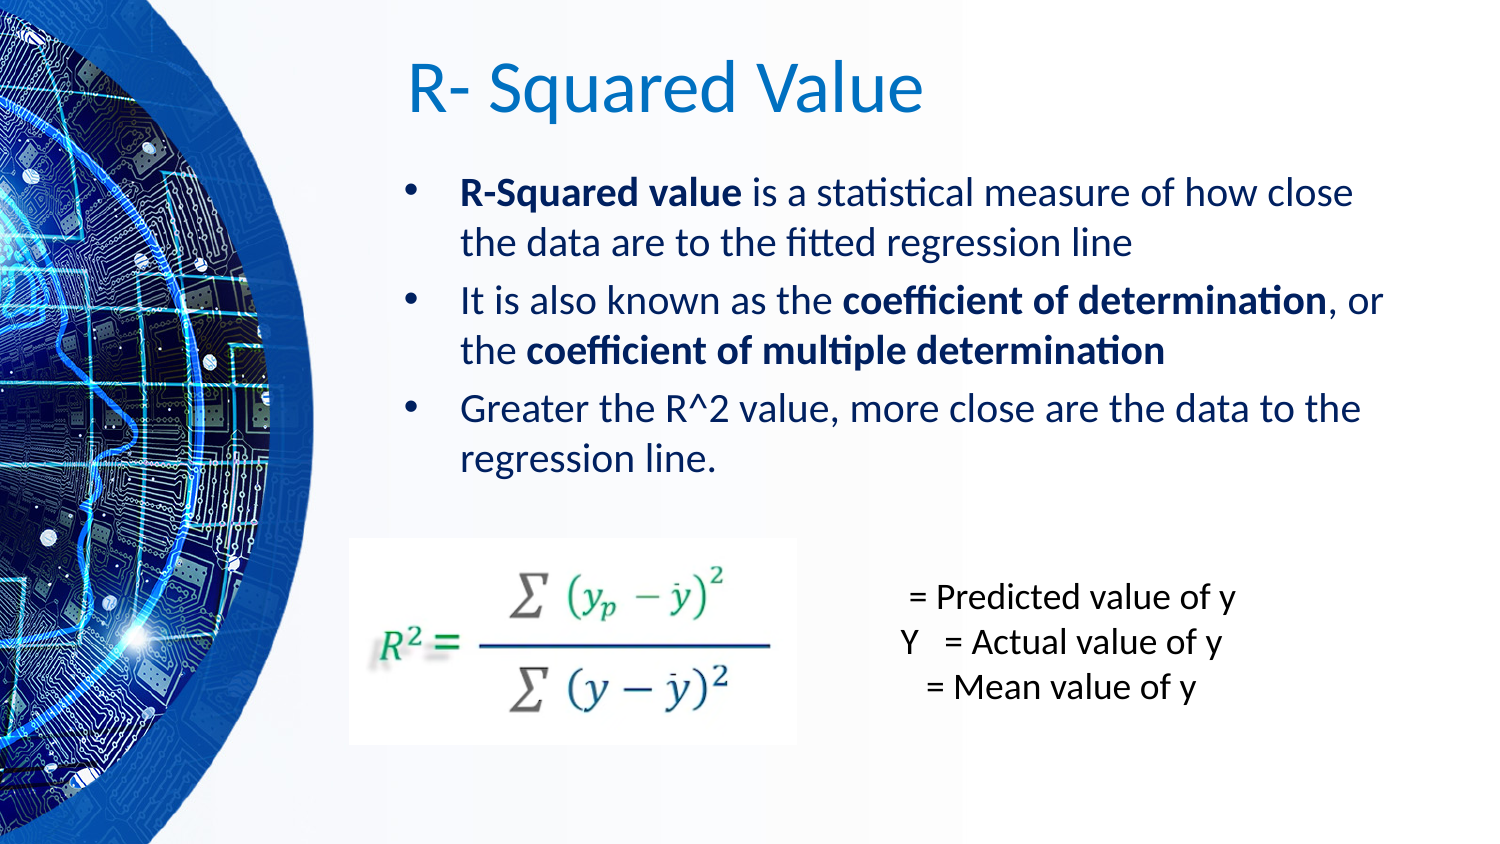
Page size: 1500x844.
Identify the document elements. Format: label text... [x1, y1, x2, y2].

picture [0, 0, 1500, 844]
list R-Squared value is a statistical measure of how close the data are to the fitted regression line It is also known as the coefficient of determination, or the coefficient of multiple determination Greater the R^2 value, more close are the data to the regression line. [388, 156, 1424, 524]
title R- Squared Value [392, 22, 1424, 142]
